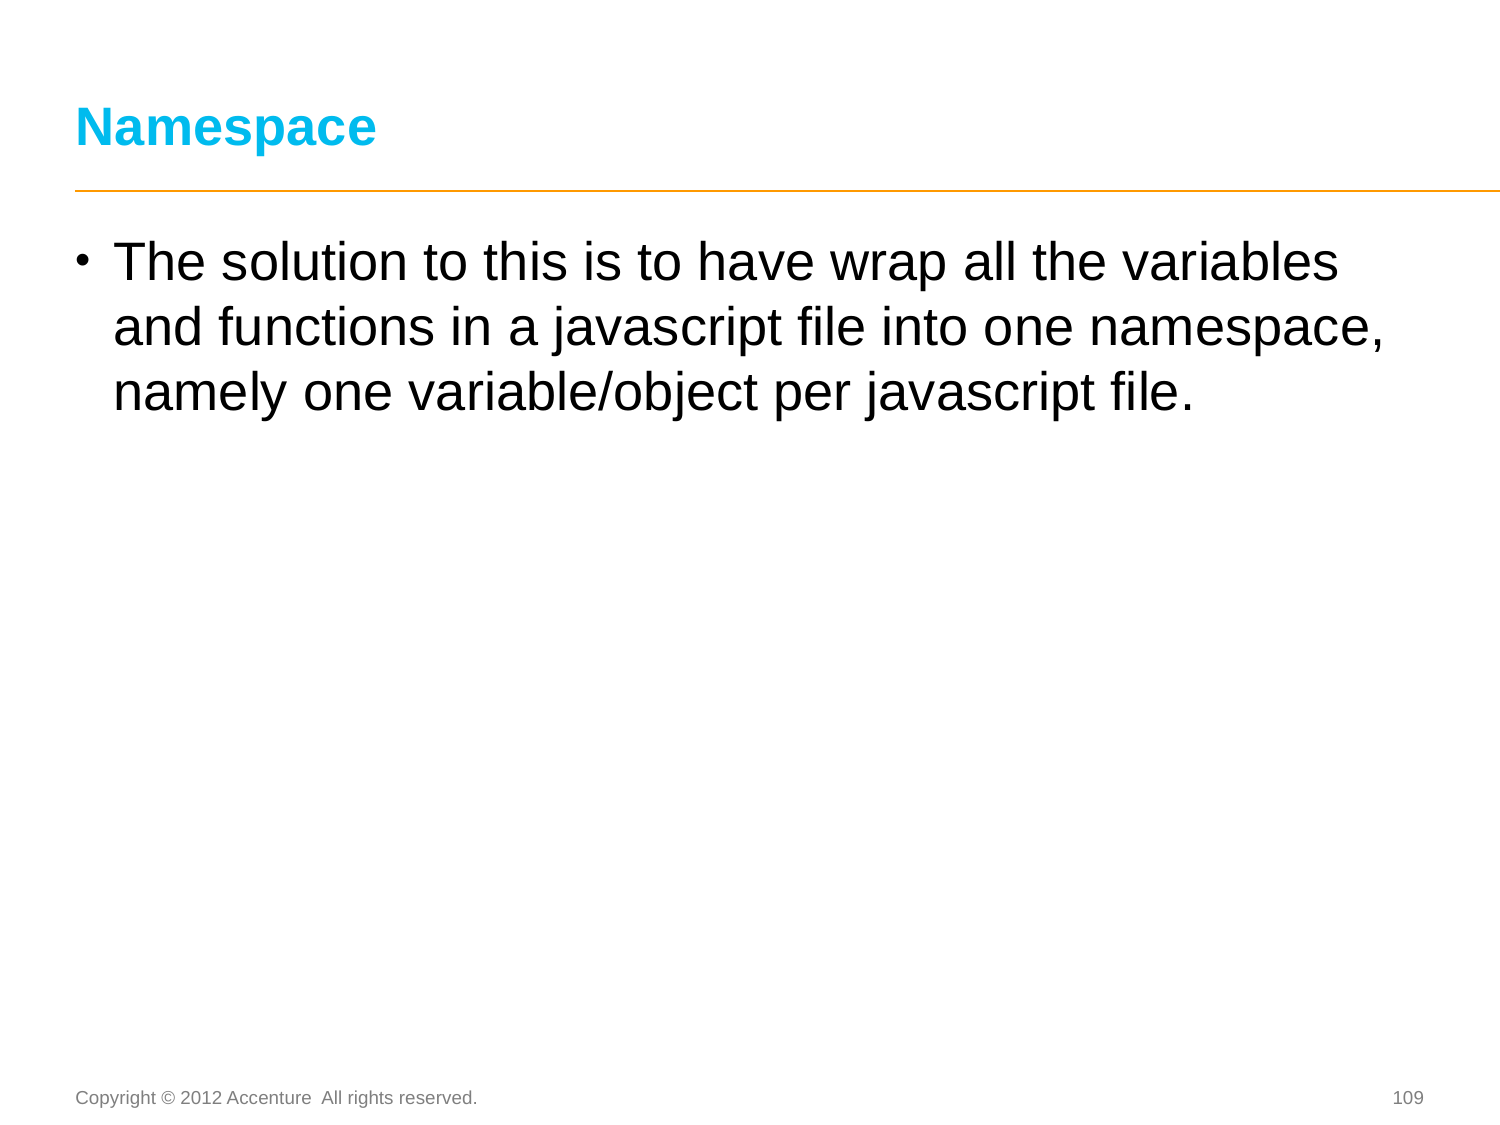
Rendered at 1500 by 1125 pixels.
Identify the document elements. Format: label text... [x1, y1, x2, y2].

title Namespace [75, 27, 1422, 157]
list The solution to this is to have wrap all the variables and functions in a javascript file into one namespace, namely one variable/object per javascript file. [75, 226, 1425, 1018]
